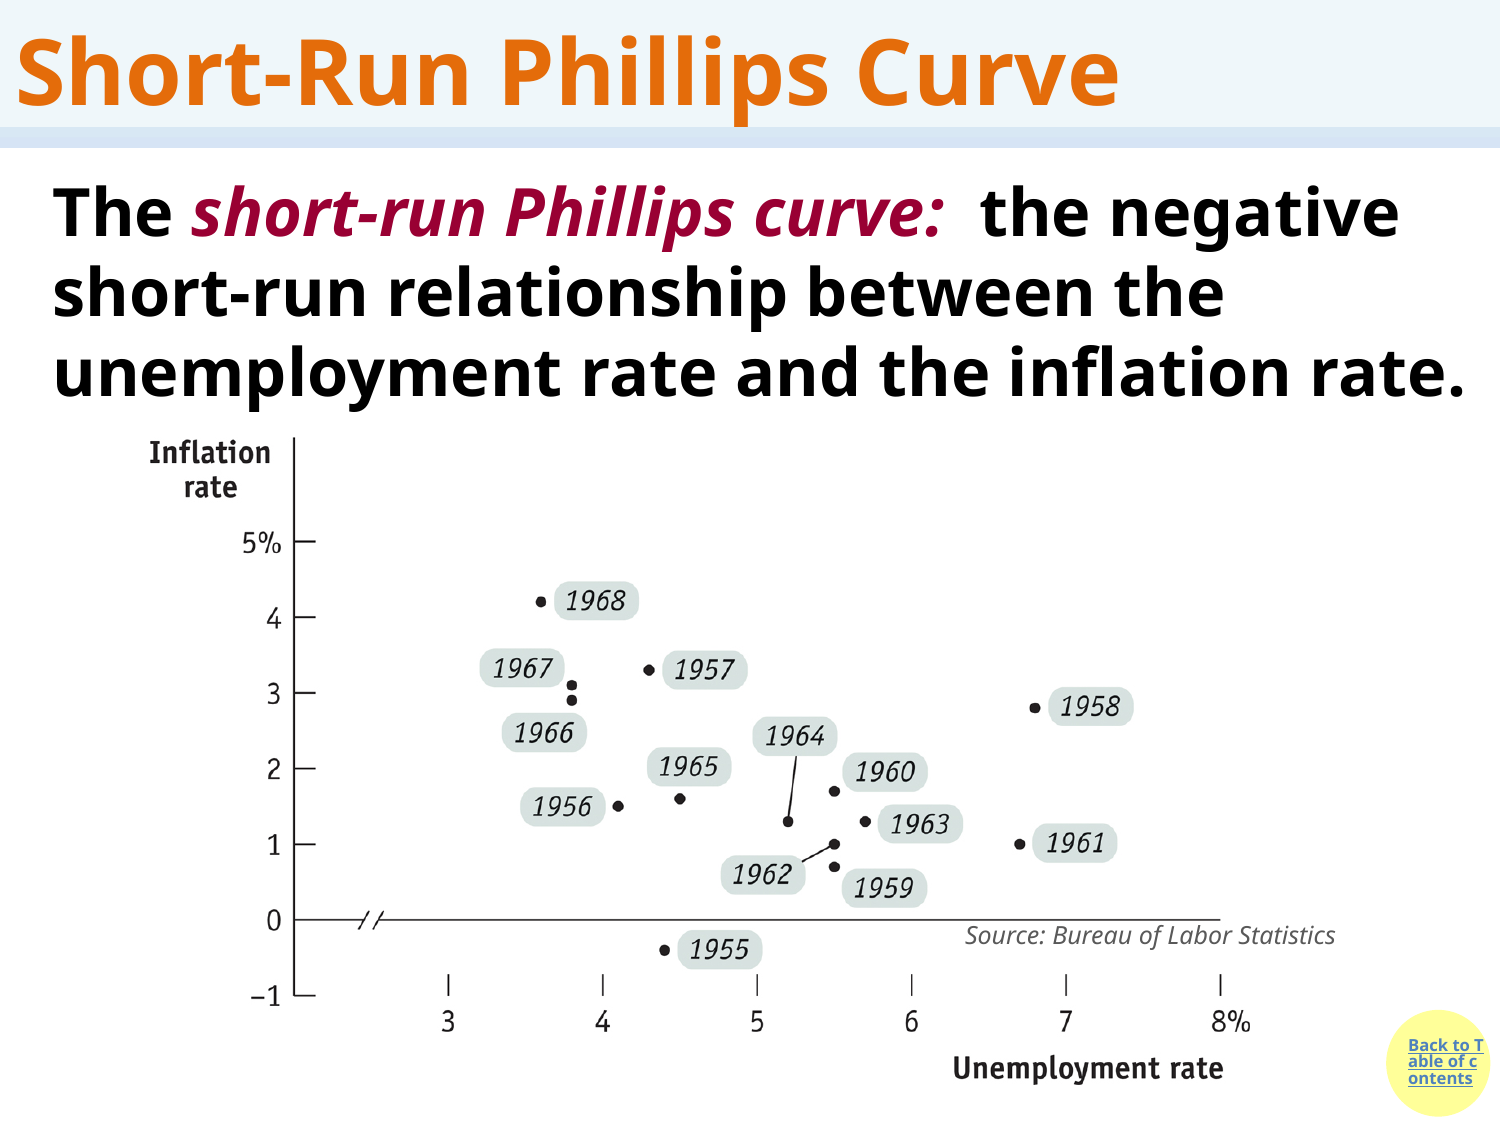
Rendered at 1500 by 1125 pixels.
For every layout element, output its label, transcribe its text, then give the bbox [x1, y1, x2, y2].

list The short-run Phillips curve: the negative short-run relationship between the unemployment rate and the inflation rate. [37, 162, 1488, 925]
text_box Source: Bureau of Labor Statistics [1254, 912, 1352, 958]
title Short-Run Phillips Curve [0, 0, 1500, 138]
picture [149, 437, 1251, 1085]
